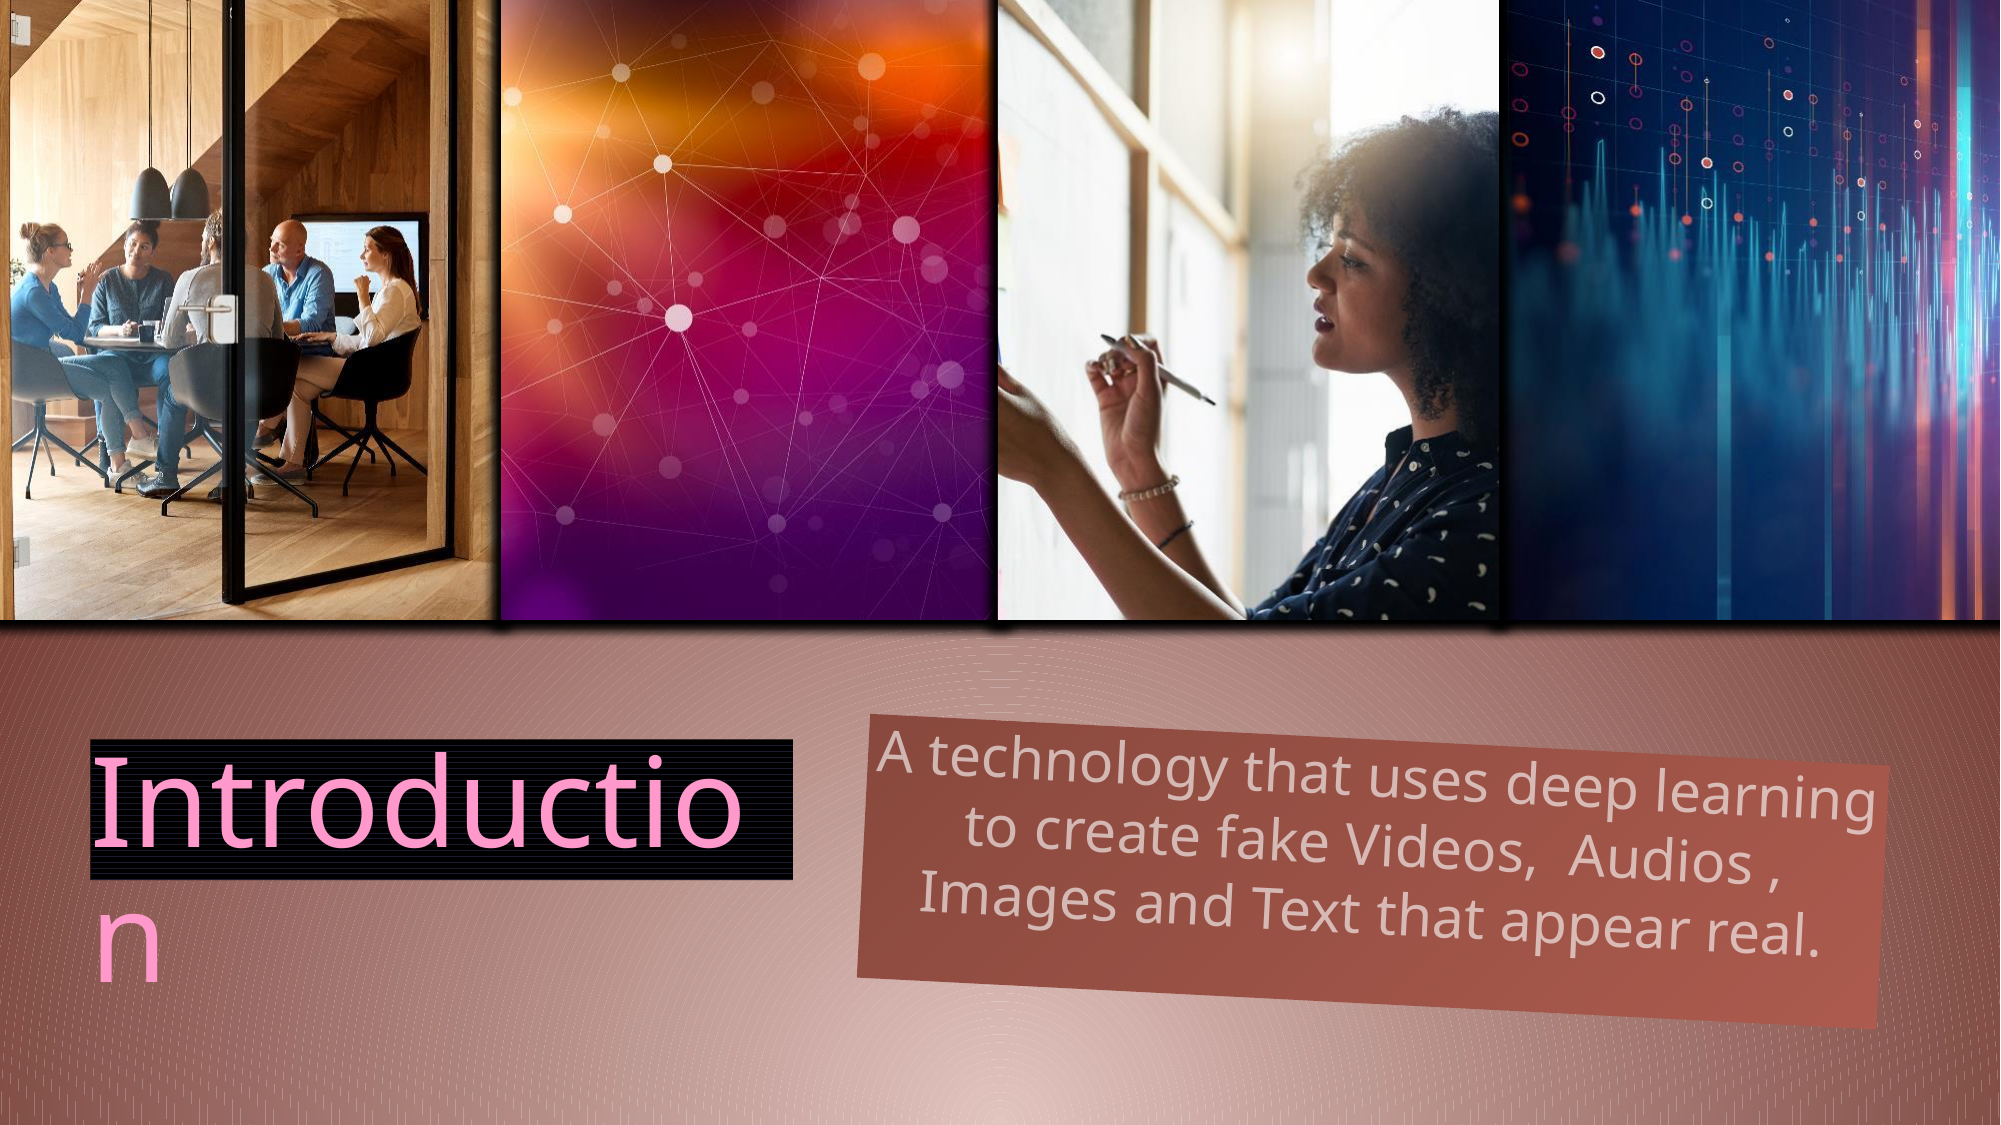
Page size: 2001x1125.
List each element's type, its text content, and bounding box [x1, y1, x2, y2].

title Introduction [90, 739, 793, 881]
list A technology that uses deep learning to create fake Videos, Audios , Images and Text that appear real. [856, 713, 1890, 1030]
picture [0, 0, 2000, 620]
